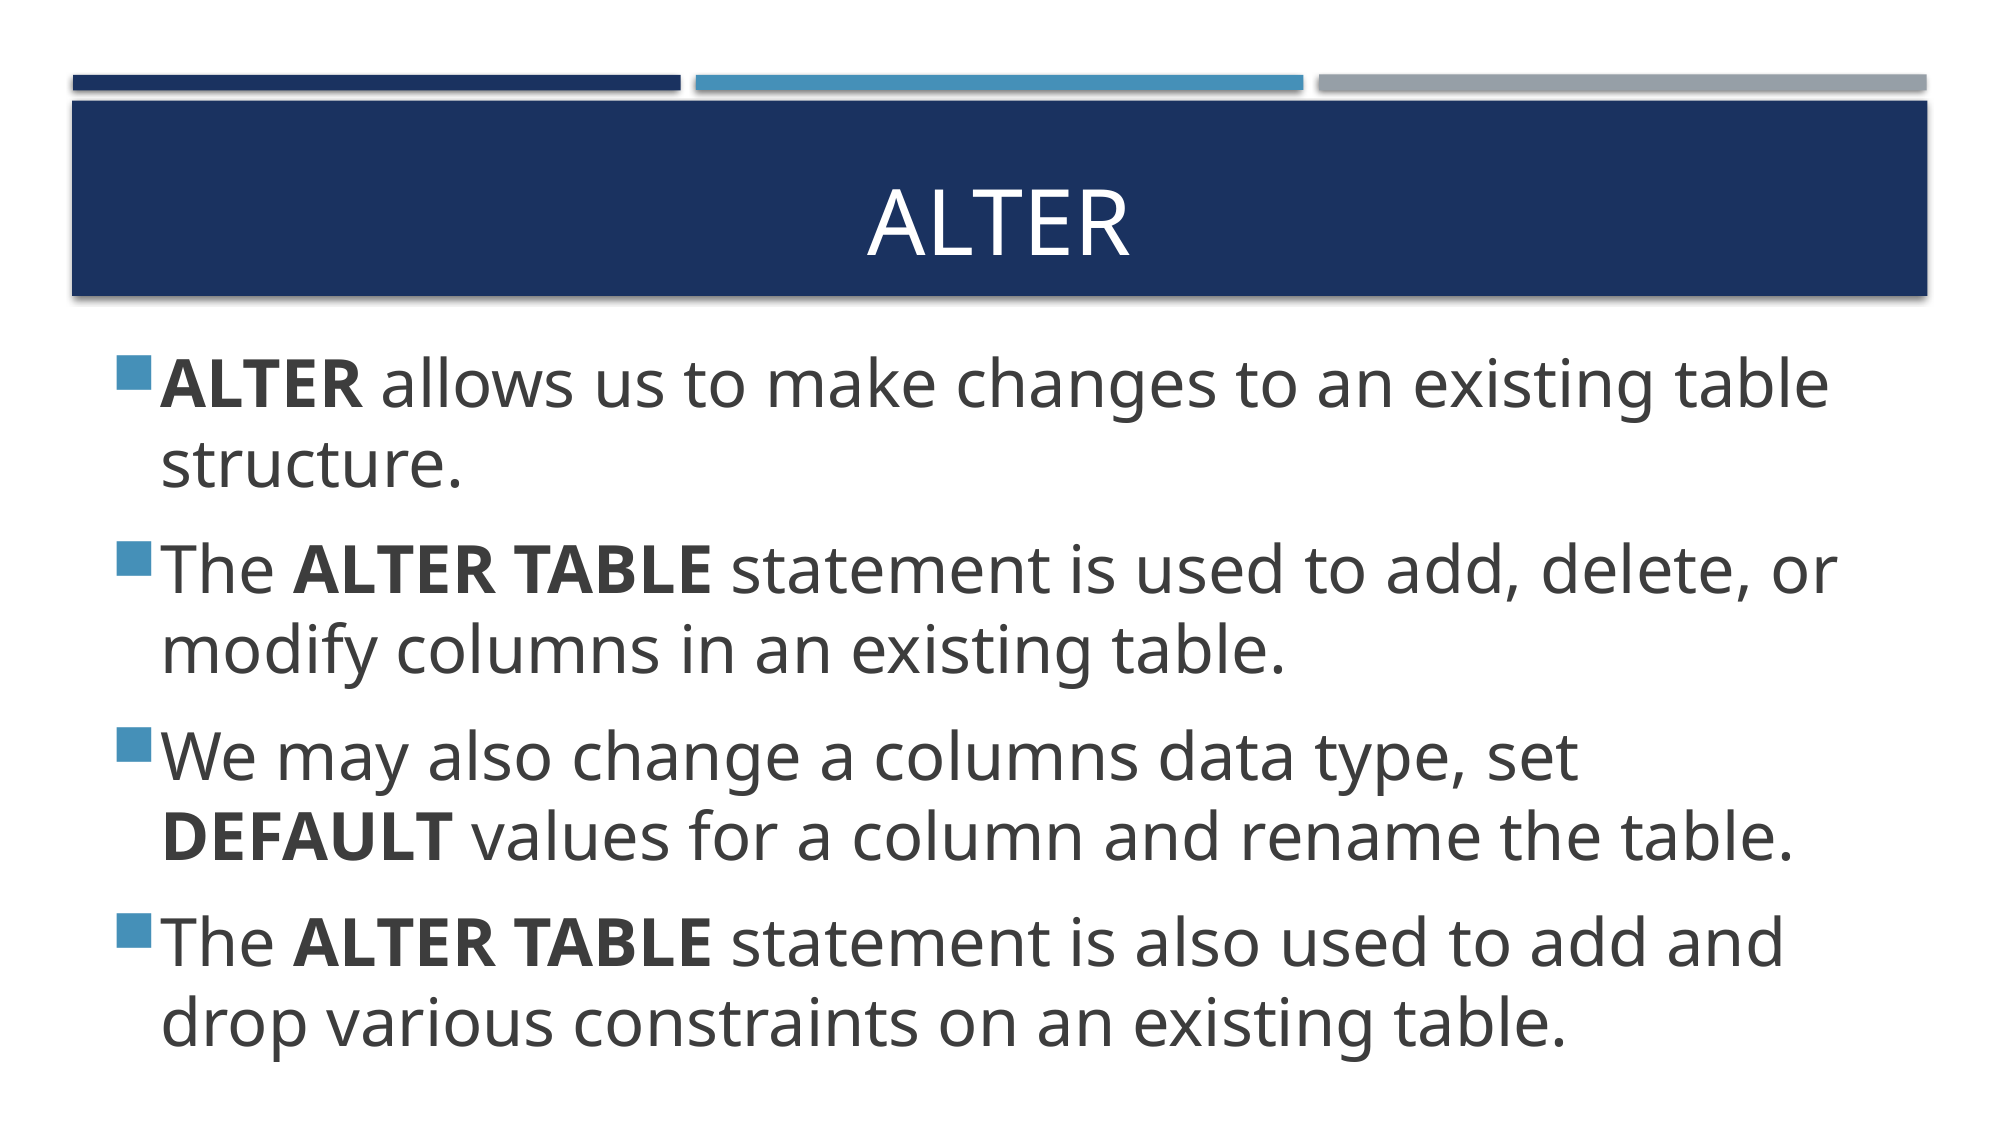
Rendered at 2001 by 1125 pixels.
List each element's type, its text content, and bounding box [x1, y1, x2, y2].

list ALTER allows us to make changes to an existing table structure. The ALTER TABLE statement is used to add, delete, or modify columns in an existing table. We may also change a columns data type, set DEFAULT values for a column and rename the table. The ALTER TABLE statement is also used to add and drop various constraints on an existing table. [95, 320, 1905, 1080]
title ALTER [95, 115, 1905, 282]
